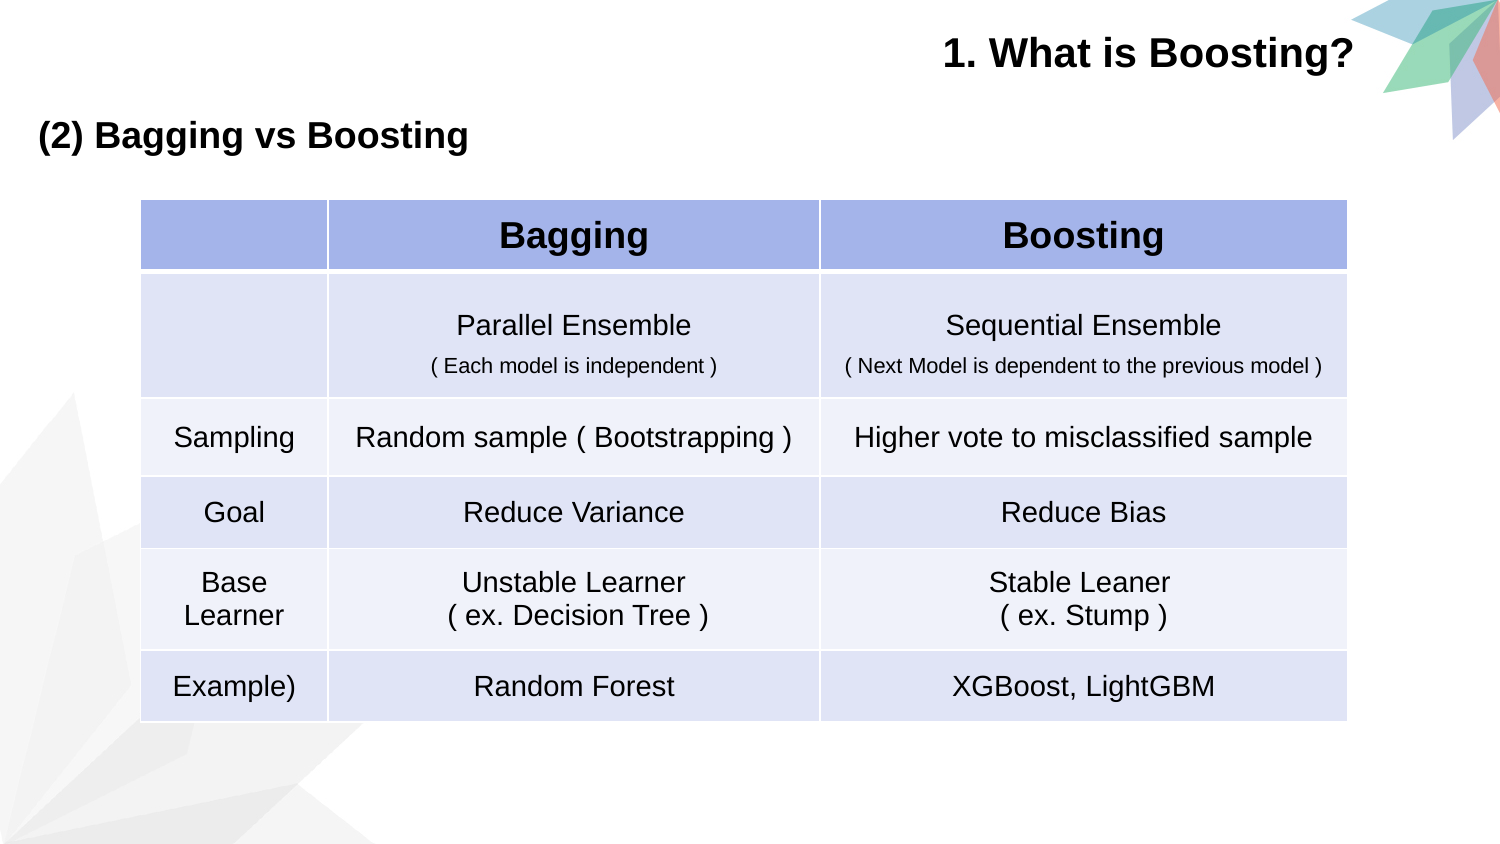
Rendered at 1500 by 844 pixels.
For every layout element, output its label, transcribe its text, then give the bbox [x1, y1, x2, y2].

table_cell Parallel Ensemble ( Each model is independent ) [329, 274, 819, 397]
table_cell Random sample ( Bootstrapping ) [329, 399, 819, 475]
list 1. What is Boosting? [844, 20, 1454, 82]
table_cell Goal [141, 477, 327, 548]
table_header [141, 200, 327, 269]
table_cell Stable Leaner ( ex. Stump ) [821, 549, 1347, 649]
table_cell Unstable Learner ( ex. Decision Tree ) [329, 549, 819, 649]
table_cell XGBoost, LightGBM [821, 651, 1347, 721]
table_cell Sampling [141, 399, 327, 475]
table_header Boosting [821, 200, 1347, 269]
table_cell [141, 274, 327, 397]
table_cell Sequential Ensemble ( Next Model is dependent to the previous model ) [821, 274, 1347, 397]
table_header Bagging [329, 200, 819, 269]
table_cell Example) [141, 651, 327, 721]
table_cell Higher vote to misclassified sample [821, 399, 1347, 475]
picture [0, 0, 1500, 844]
table_cell Reduce Bias [821, 477, 1347, 548]
table_cell Base Learner [141, 549, 327, 649]
table_cell Reduce Variance [329, 477, 819, 548]
text_box (2) Bagging vs Boosting [23, 103, 504, 164]
table_cell Random Forest [329, 651, 819, 721]
